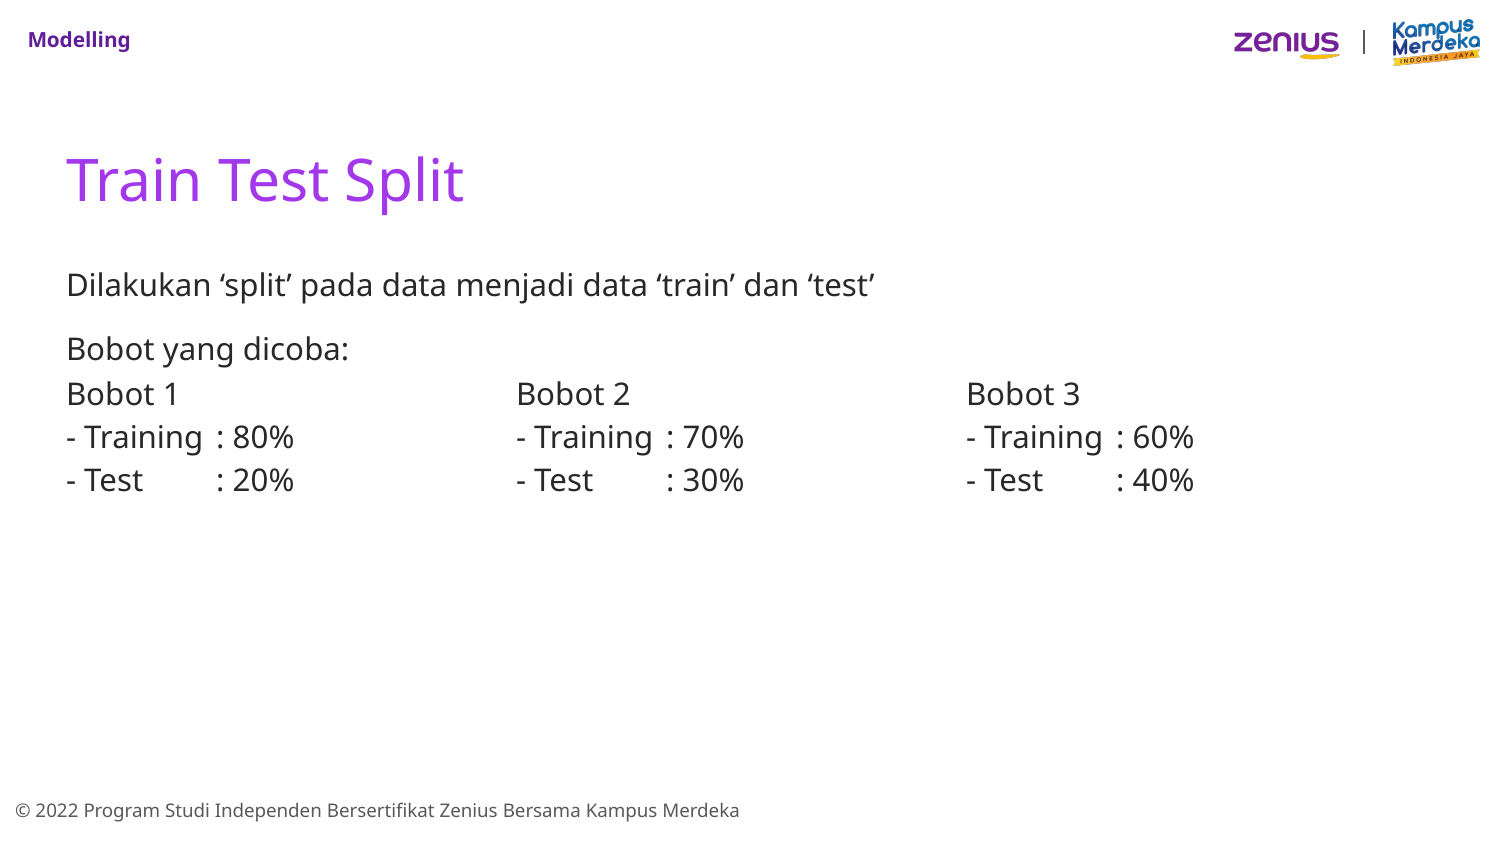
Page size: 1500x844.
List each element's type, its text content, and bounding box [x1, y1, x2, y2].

text_box Modelling [12, 14, 1011, 65]
list Bobot 1 Bobot 2 Bobot 3 - Training : 80% - Training : 70% - Training : 60% - Test : 20% - Test : 30% - Test : 40% [51, 353, 1353, 522]
title Train Test Split [51, 110, 1443, 245]
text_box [1230, 15, 1480, 69]
list Dilakukan ‘split’ pada data menjadi data ‘train’ dan ‘test’ Bobot yang dicoba: [51, 245, 1353, 353]
text_box © 2022 Program Studi Independen Bersertifikat Zenius Bersama Kampus Merdeka [0, 787, 1468, 833]
